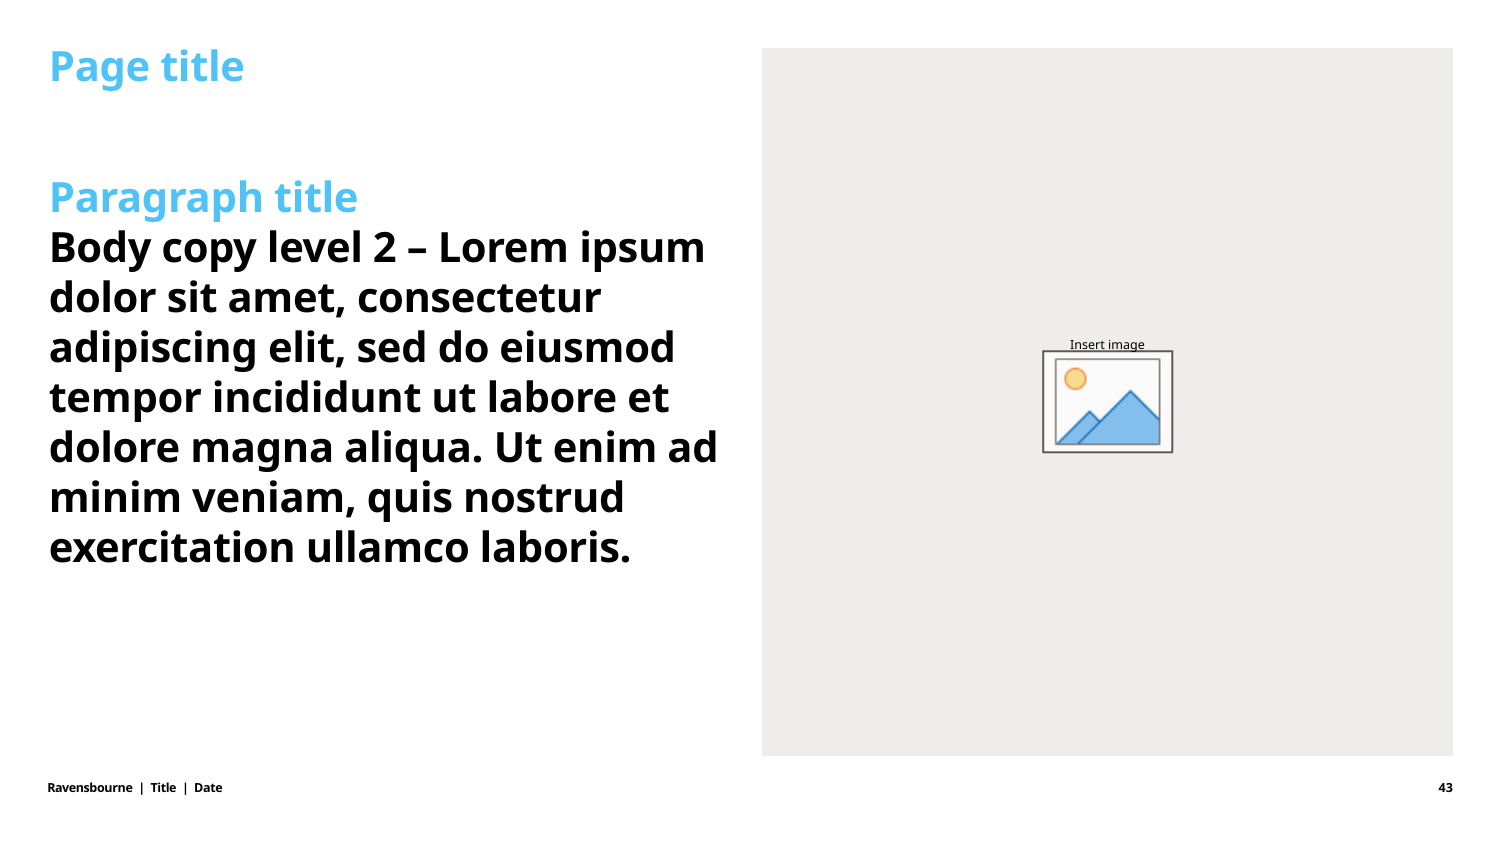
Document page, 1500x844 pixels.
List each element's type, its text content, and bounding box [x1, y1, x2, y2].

title Page title [48, 39, 1088, 88]
list Paragraph title Body copy level 2 – Lorem ipsum dolor sit amet, consectetur adipiscing elit, sed do eiusmod tempor incididunt ut labore et dolore magna aliqua. Ut enim ad minim veniam, quis nostrud exercitation ullamco laboris. [48, 170, 736, 757]
slide_number 43 [1368, 773, 1454, 797]
picture [761, 47, 1454, 757]
footer Ravensbourne | Title | Date [47, 773, 523, 797]
